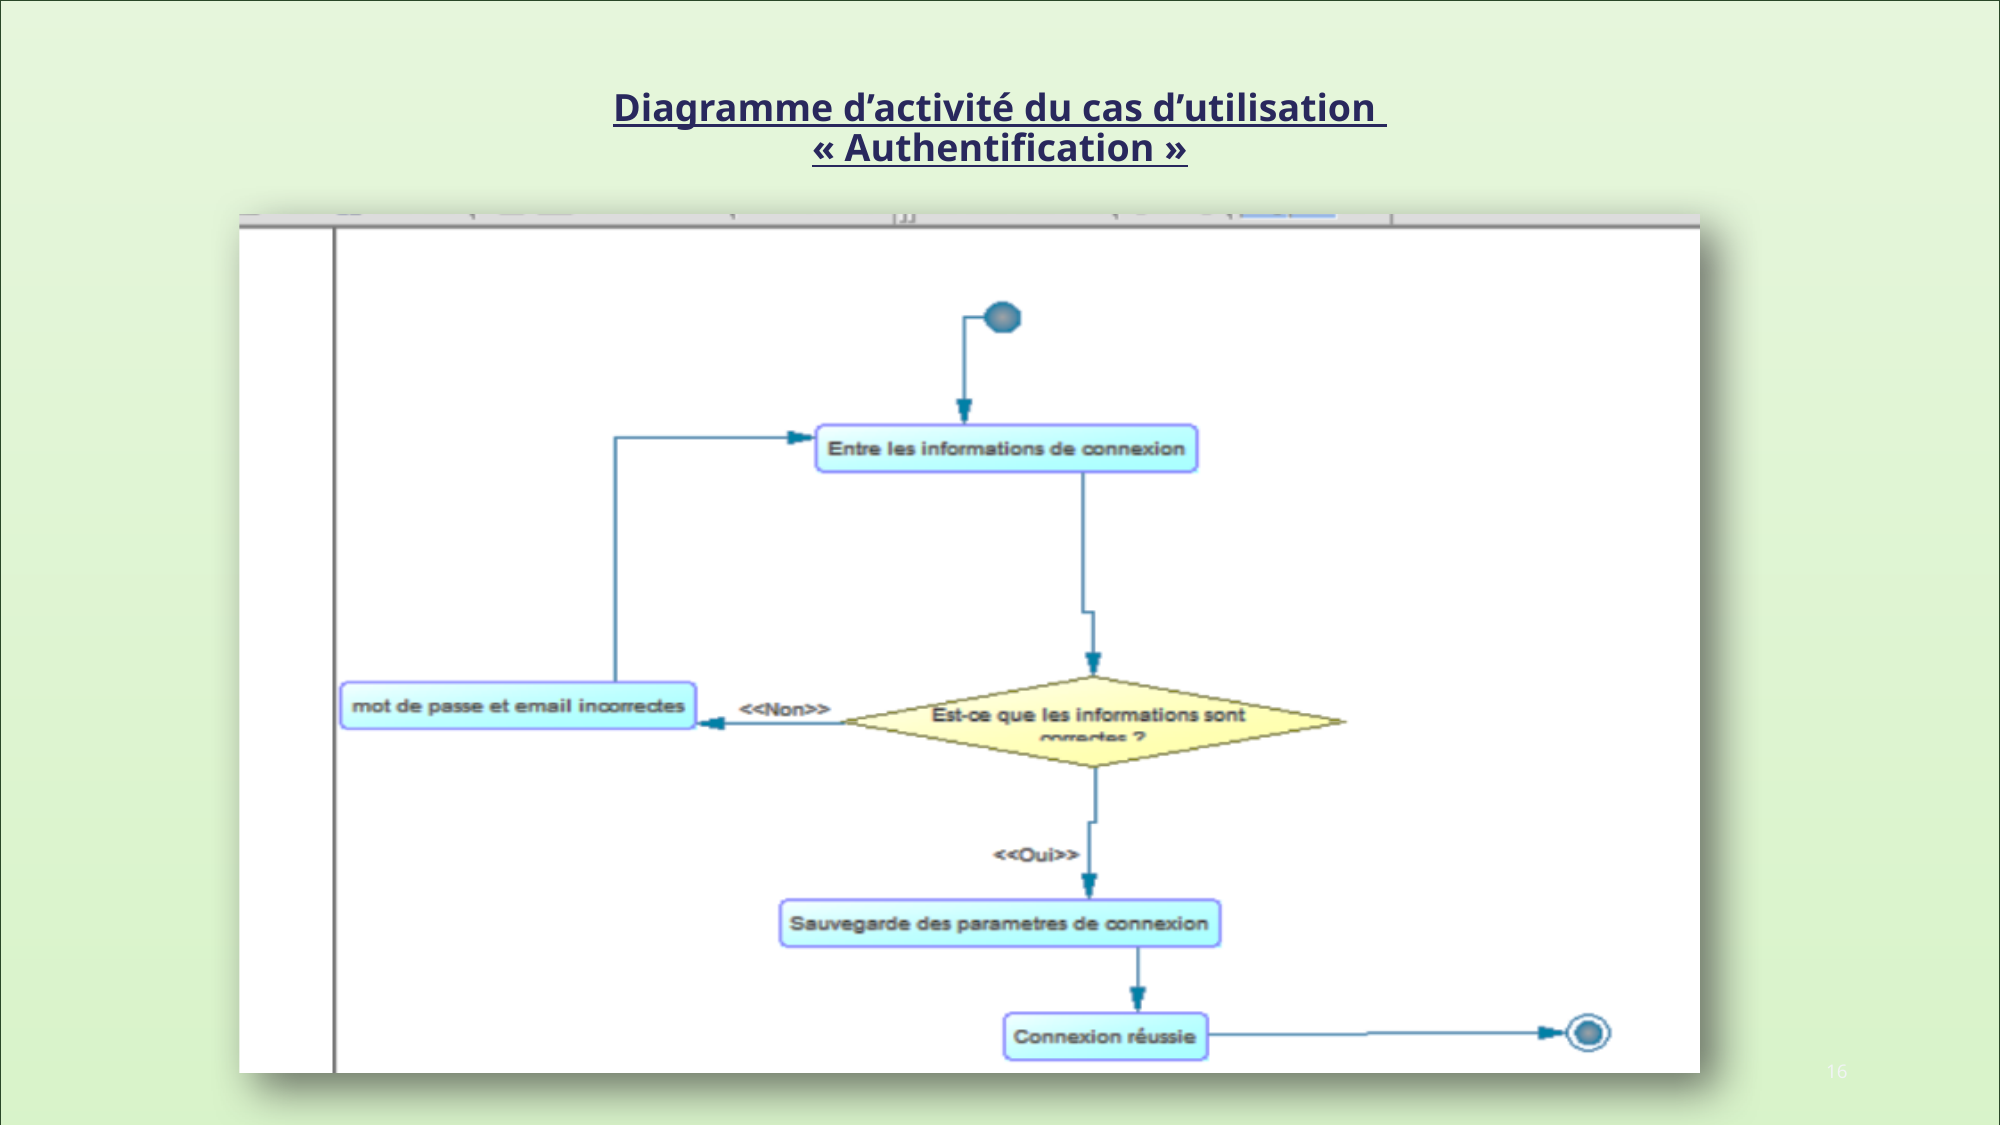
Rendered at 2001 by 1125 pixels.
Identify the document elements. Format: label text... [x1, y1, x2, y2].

text_box [0, 0, 2000, 1125]
slide_number 16 [1738, 1042, 1863, 1103]
title Diagramme d’activité du cas d’utilisation « Authentification » [533, 0, 1467, 178]
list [239, 213, 1700, 1073]
